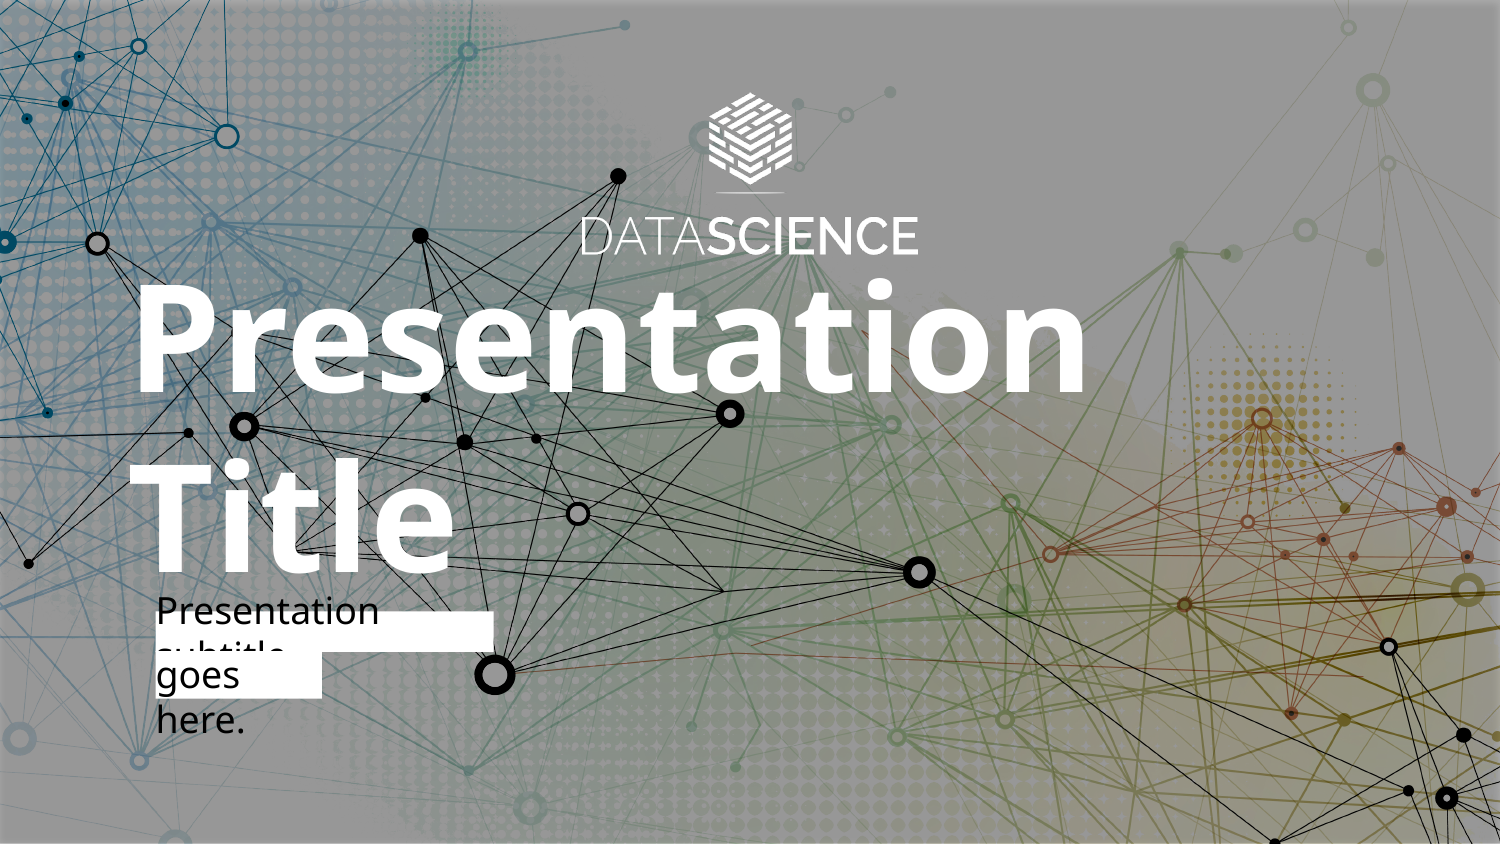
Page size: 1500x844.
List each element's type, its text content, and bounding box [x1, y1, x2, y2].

picture [0, 0, 1500, 844]
title Presentation Title [112, 429, 1388, 610]
text_box Presentation subtitle [155, 611, 494, 652]
text_box goes here. [155, 651, 322, 699]
